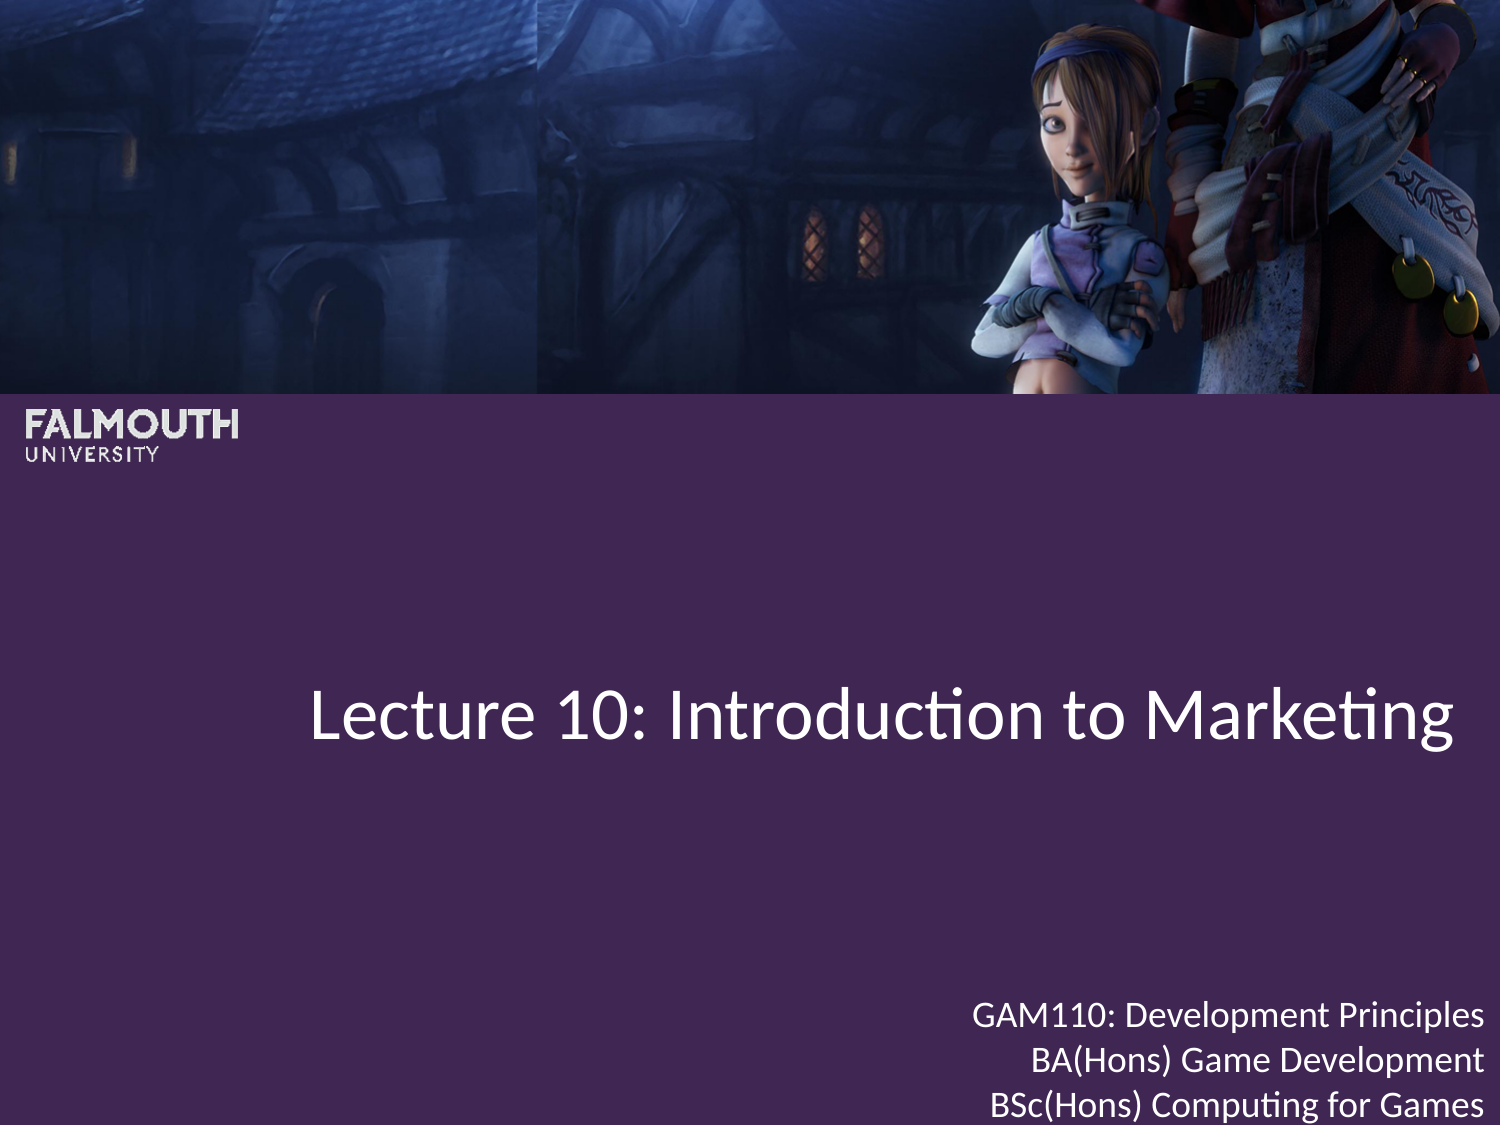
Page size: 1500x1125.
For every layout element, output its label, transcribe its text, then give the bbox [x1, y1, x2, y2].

text_box GAM110: Development Principles BA(Hons) Game Development BSc(Hons) Computing for Games [631, 983, 1500, 1125]
picture [25, 408, 240, 464]
text_box Lecture 10: Introduction to Marketing [41, 657, 1471, 808]
picture [0, 0, 1500, 395]
